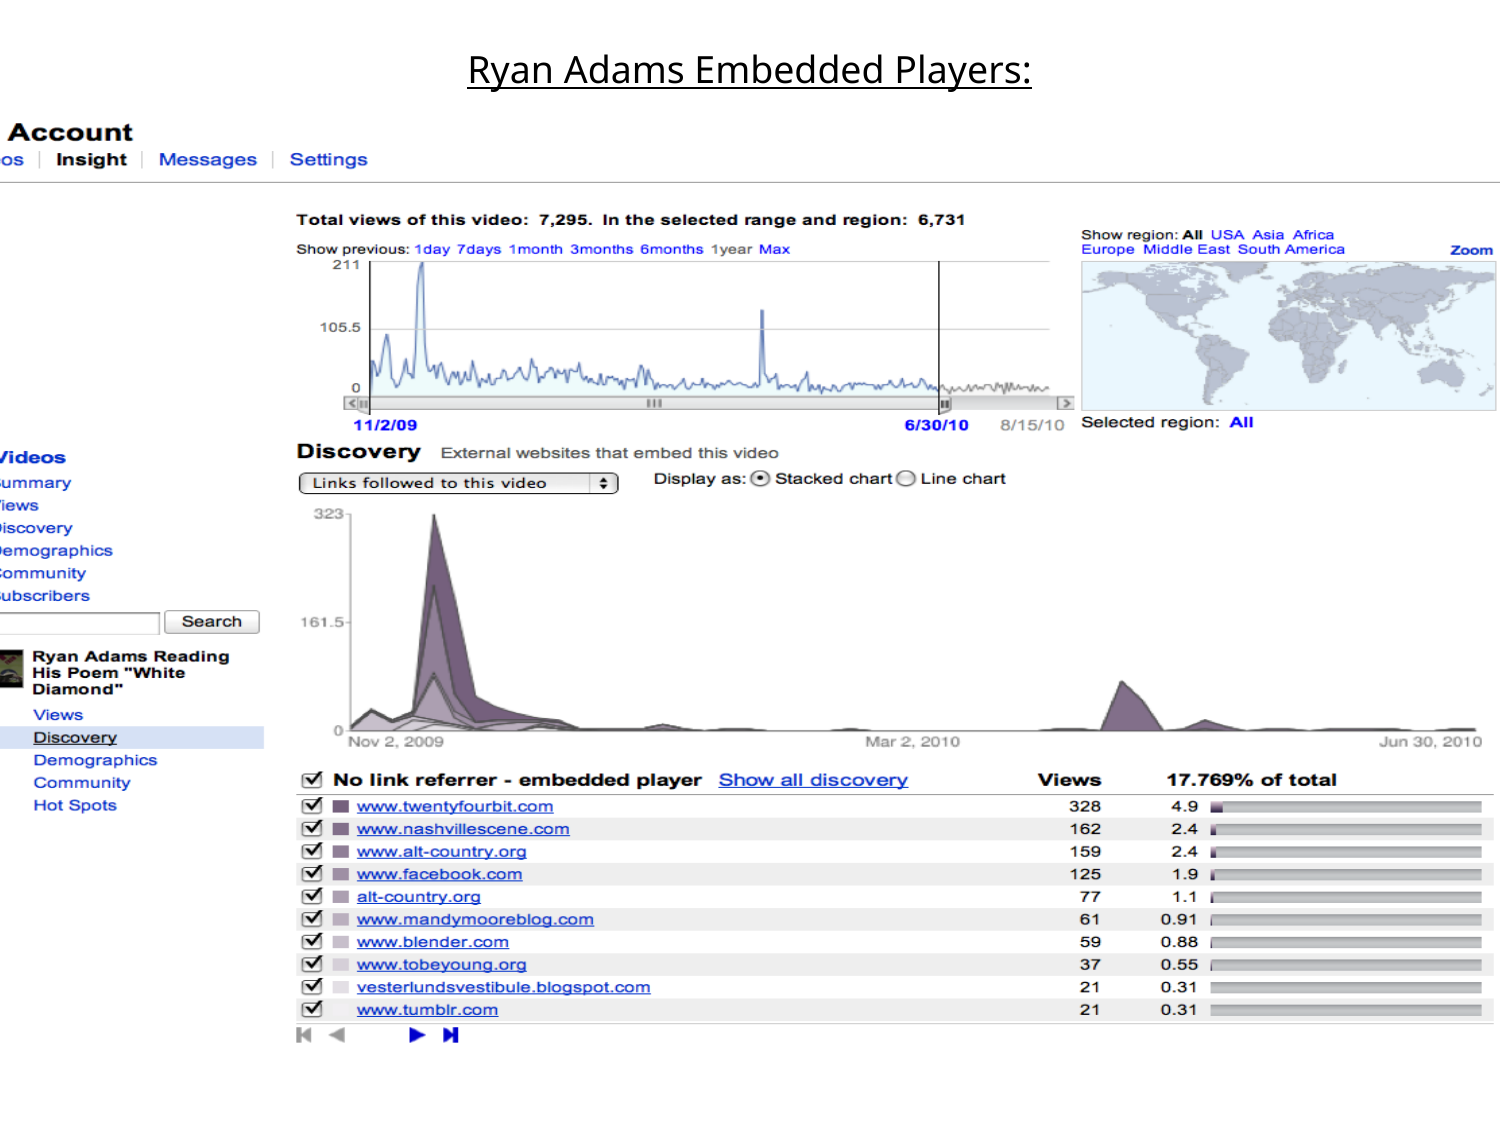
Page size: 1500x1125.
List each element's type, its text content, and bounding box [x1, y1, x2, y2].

title Ryan Adams Embedded Players: [75, 24, 1425, 110]
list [0, 112, 1500, 1056]
